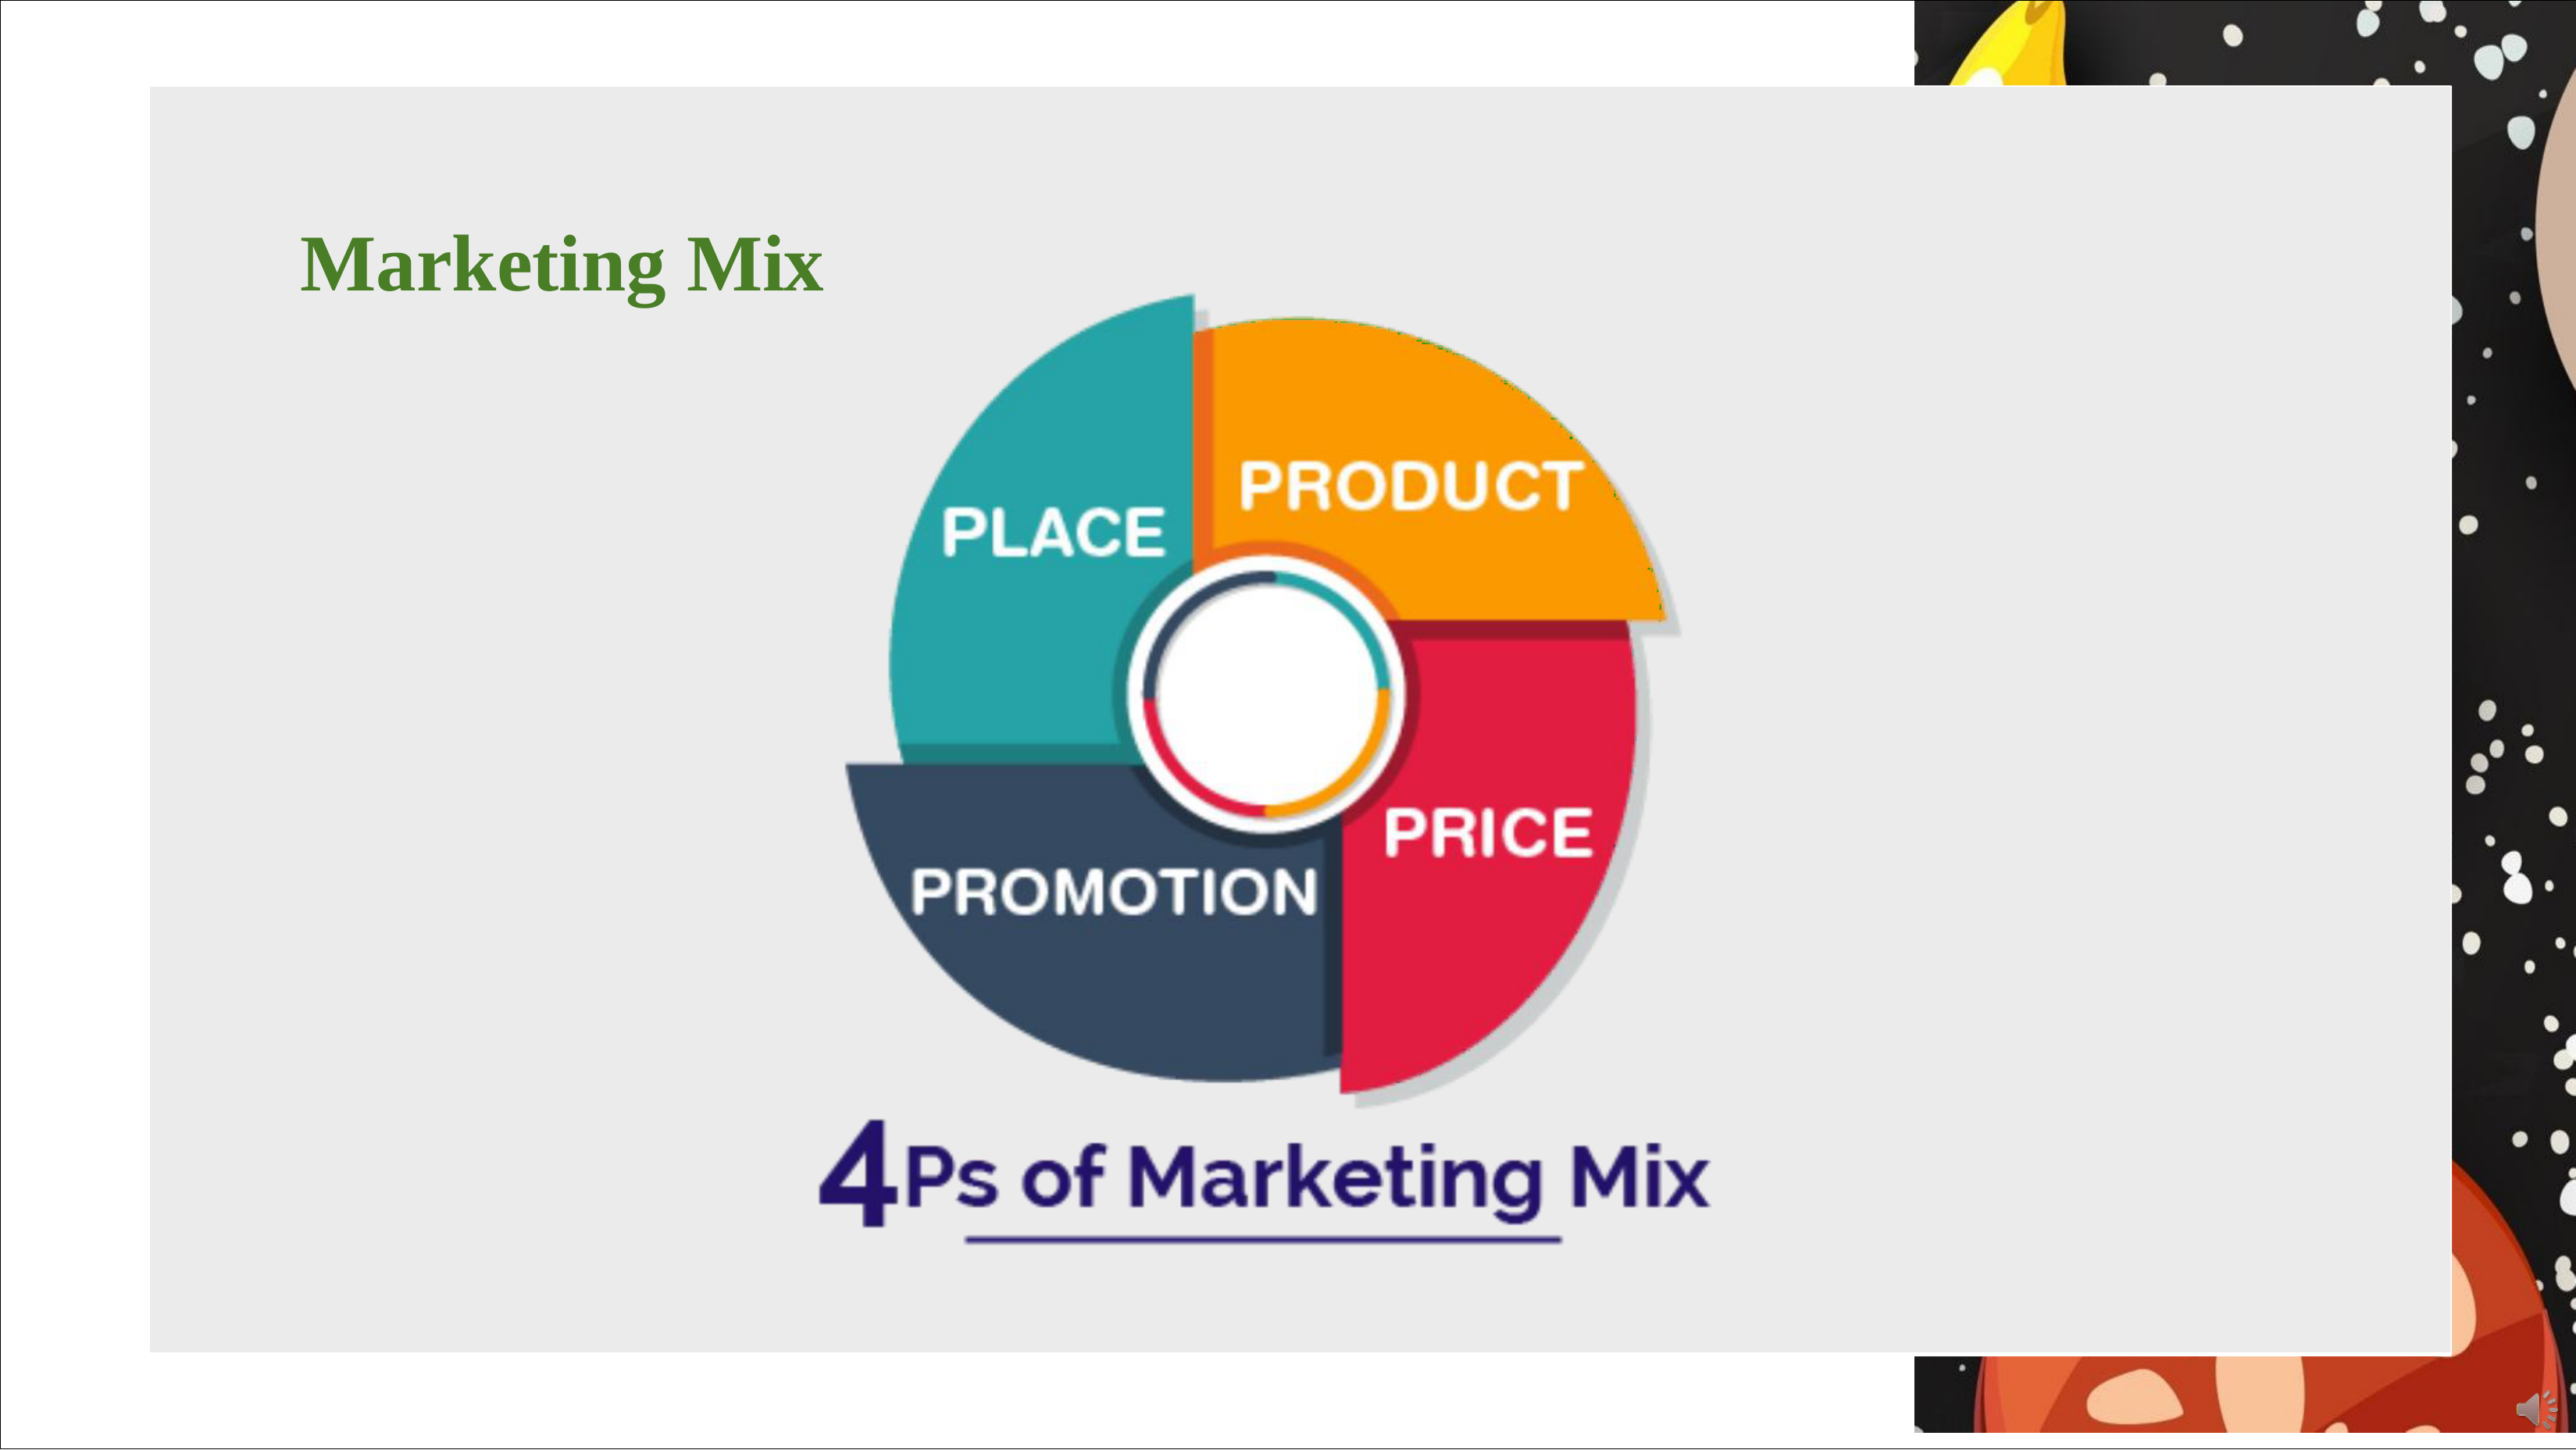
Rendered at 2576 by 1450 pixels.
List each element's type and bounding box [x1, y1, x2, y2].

text_box [0, 0, 2576, 1449]
